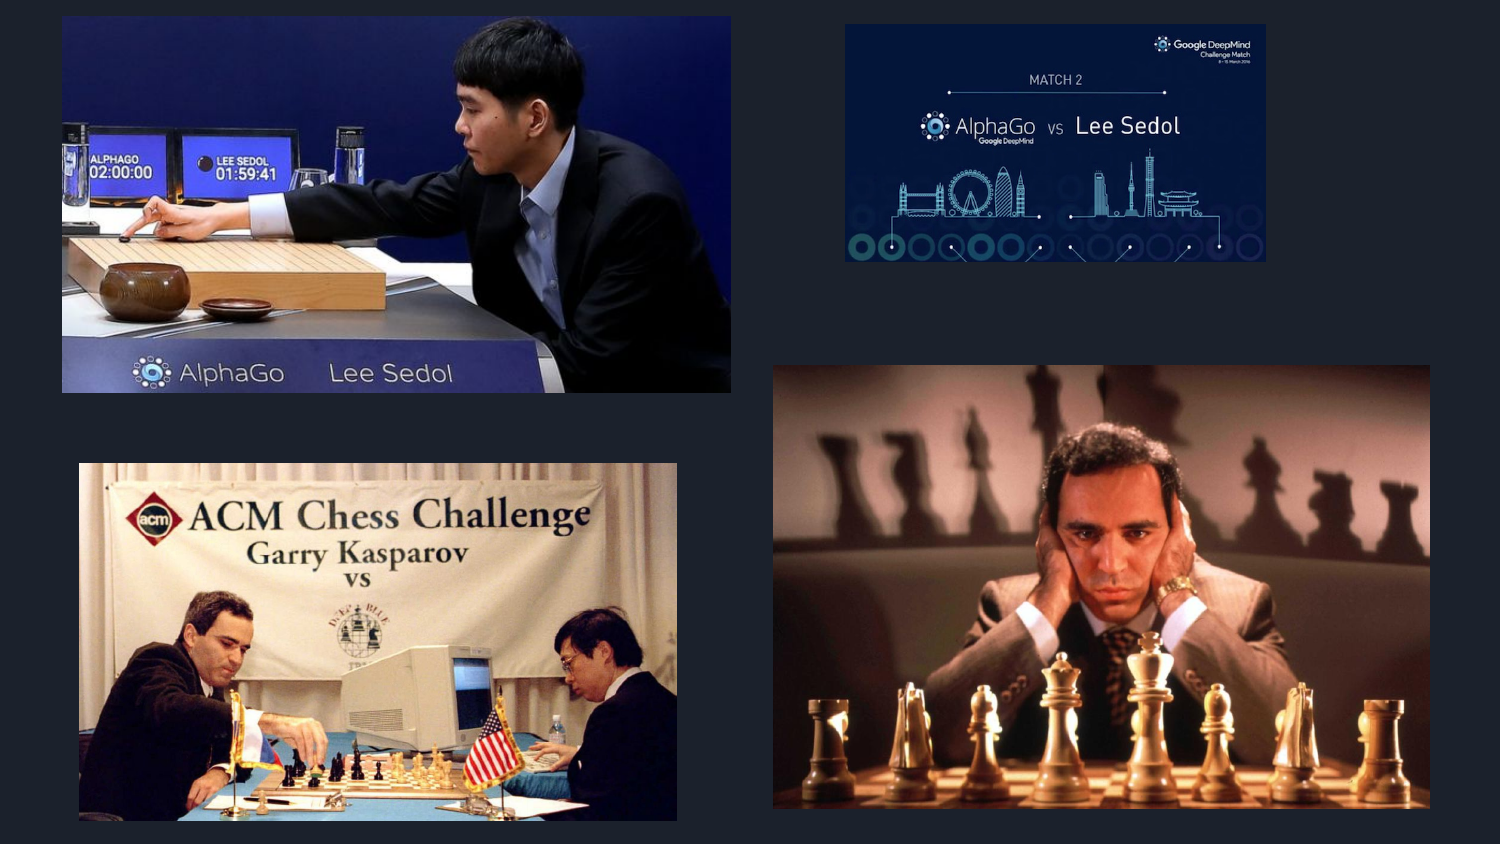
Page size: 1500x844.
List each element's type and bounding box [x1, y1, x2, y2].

picture [772, 365, 1431, 810]
picture [62, 16, 731, 393]
picture [844, 24, 1266, 262]
picture [78, 463, 677, 821]
